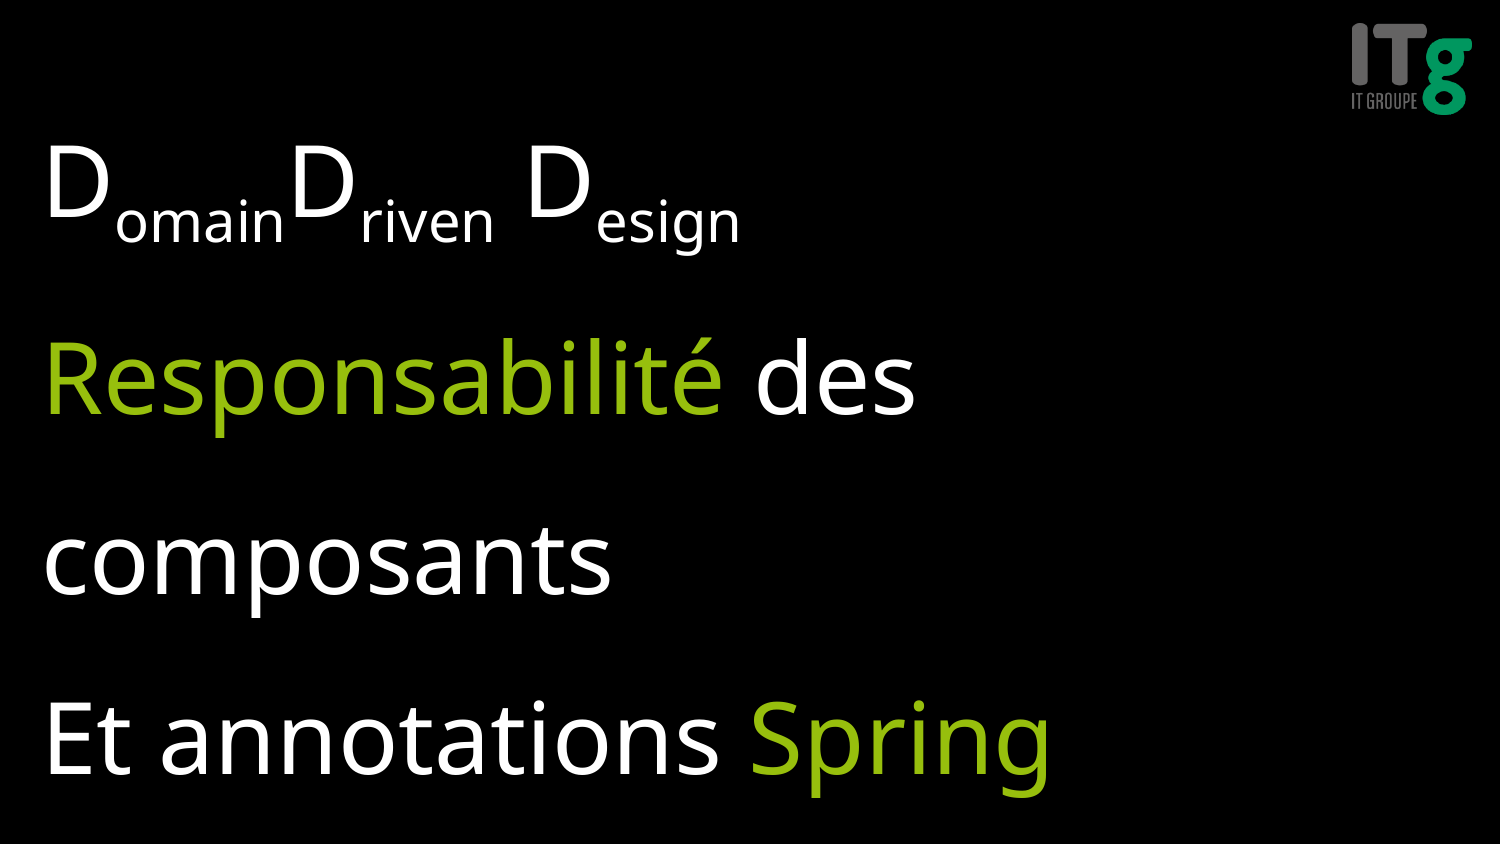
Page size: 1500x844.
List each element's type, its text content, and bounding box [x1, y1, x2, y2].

text_box DomainDriven Design Responsabilité des composants Et annotations Spring [41, 0, 1459, 844]
picture [1352, 23, 1472, 116]
